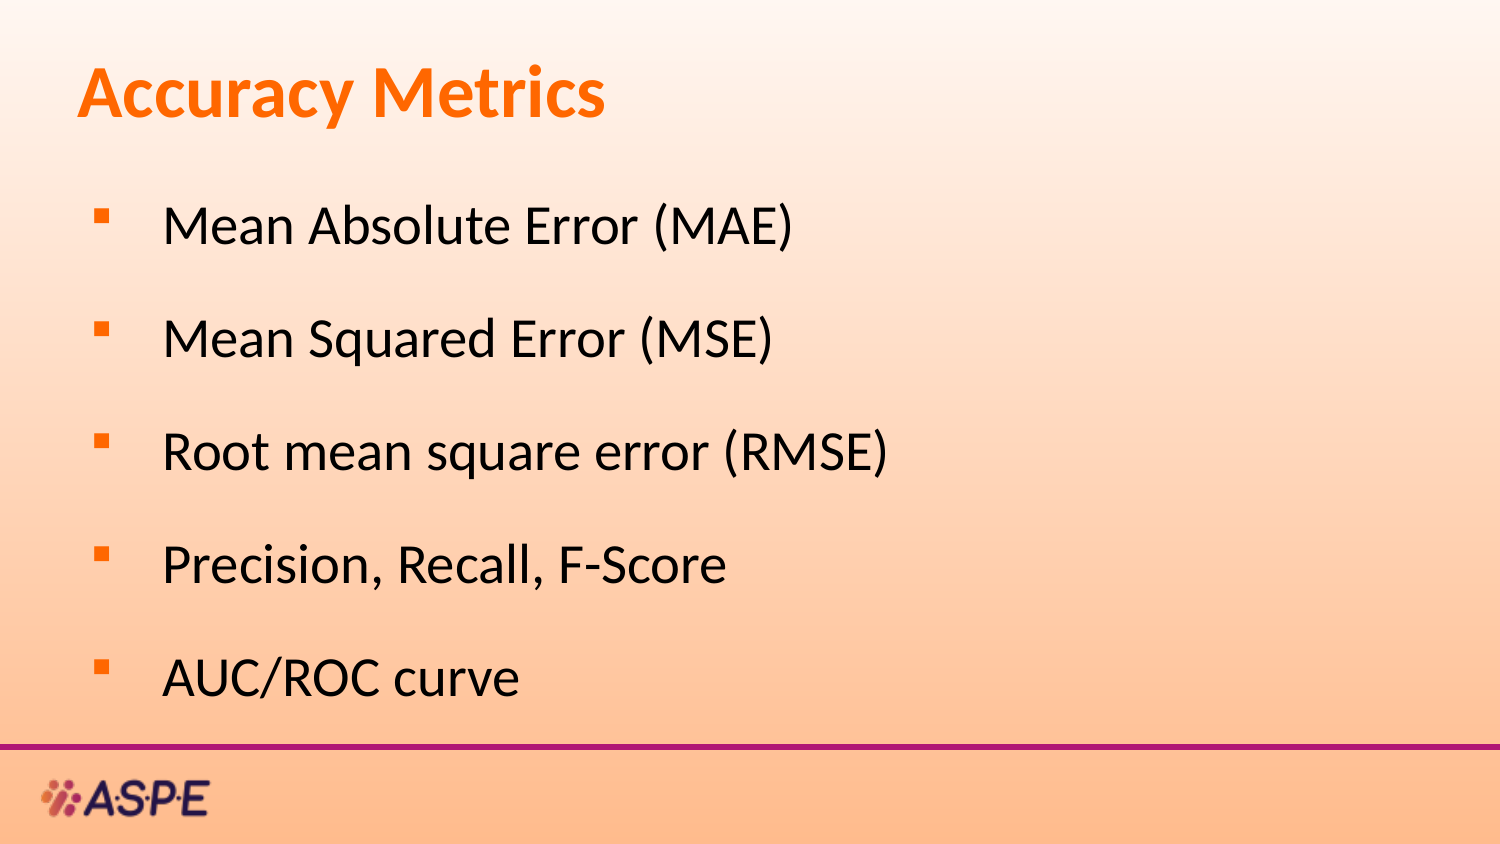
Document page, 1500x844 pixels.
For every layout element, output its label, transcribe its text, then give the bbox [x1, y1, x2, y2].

list Mean Absolute Error (MAE) Mean Squared Error (MSE) Root mean square error (RMSE) Precision, Recall, F-Score AUC/ROC curve [75, 146, 1369, 720]
picture [37, 776, 213, 822]
title Accuracy Metrics [62, 21, 1357, 165]
